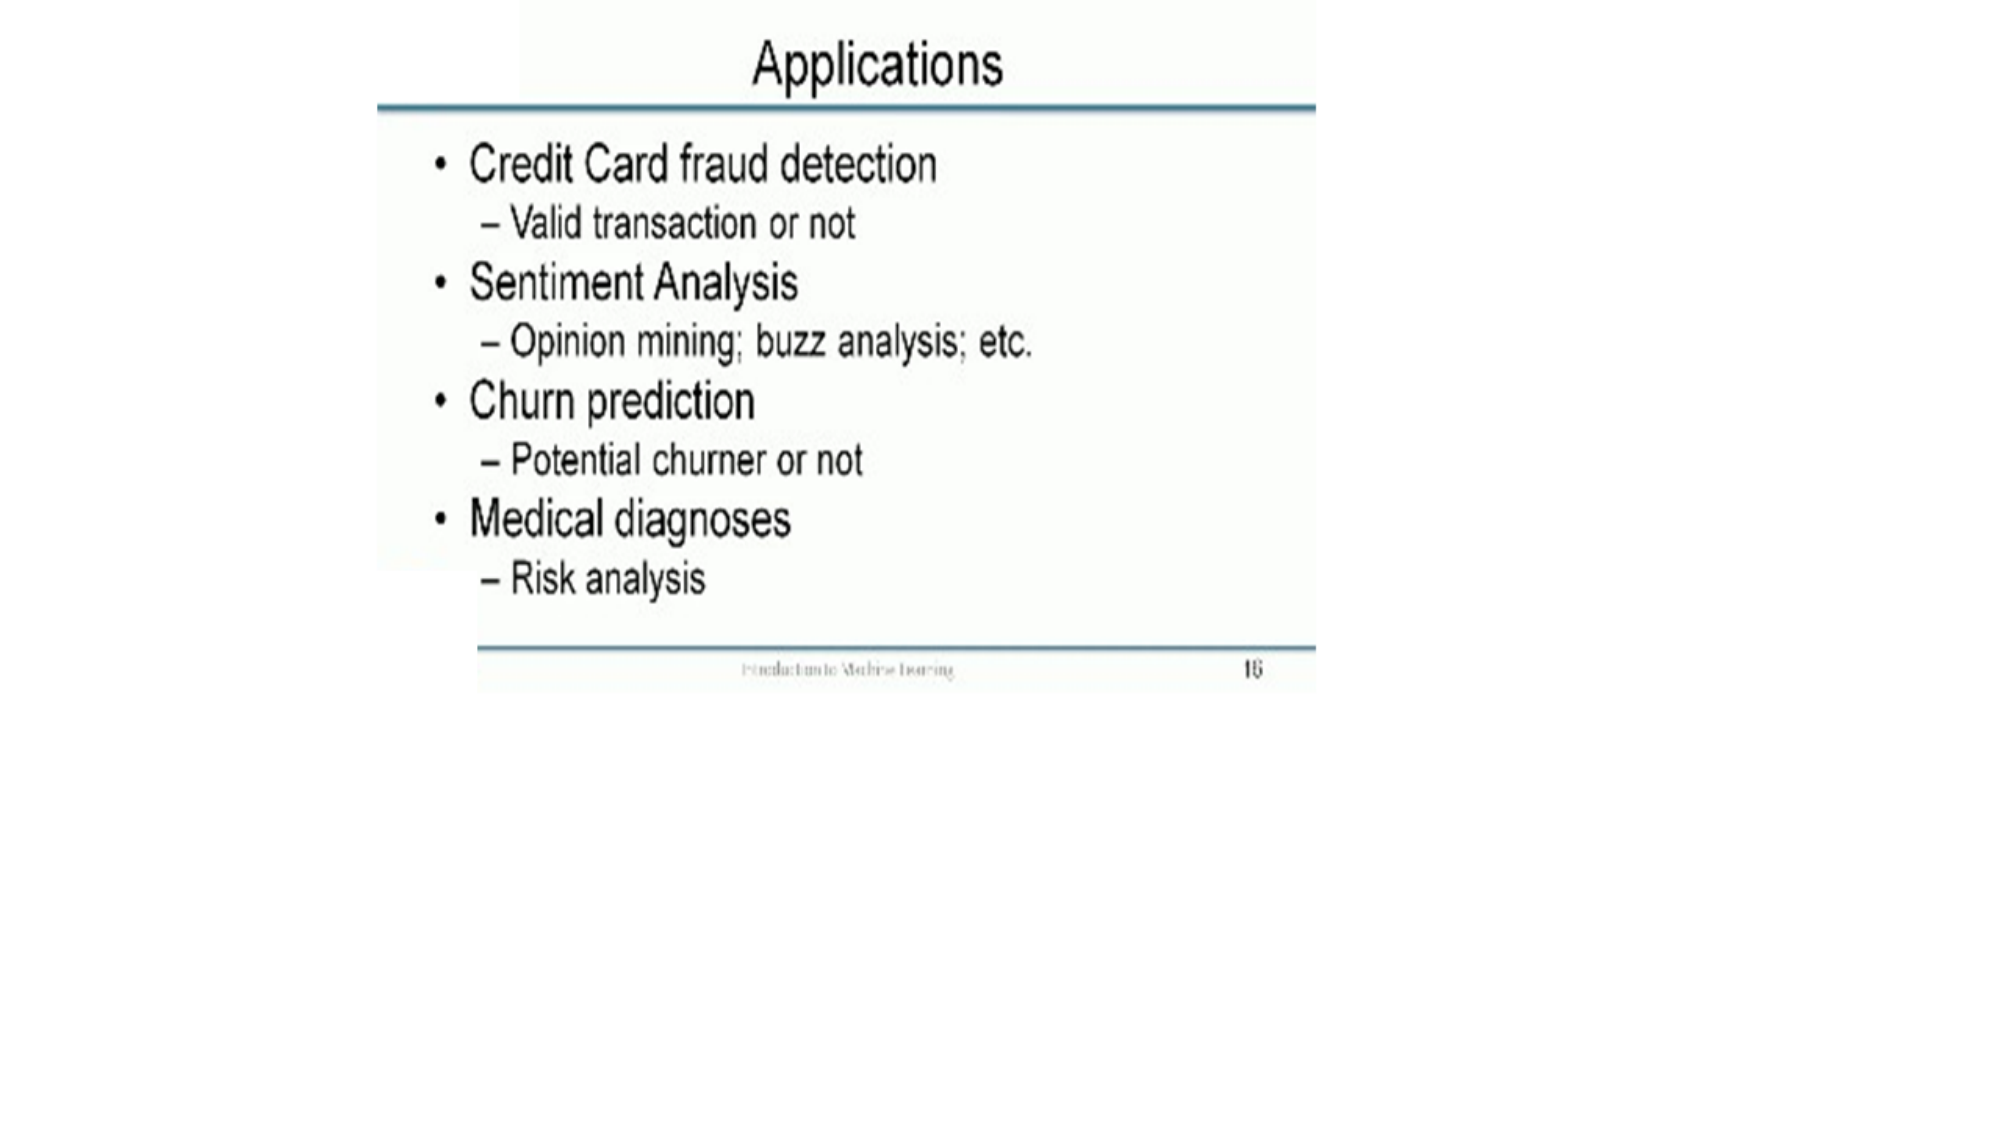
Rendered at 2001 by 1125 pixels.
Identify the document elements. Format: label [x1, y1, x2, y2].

picture [268, 0, 1504, 704]
